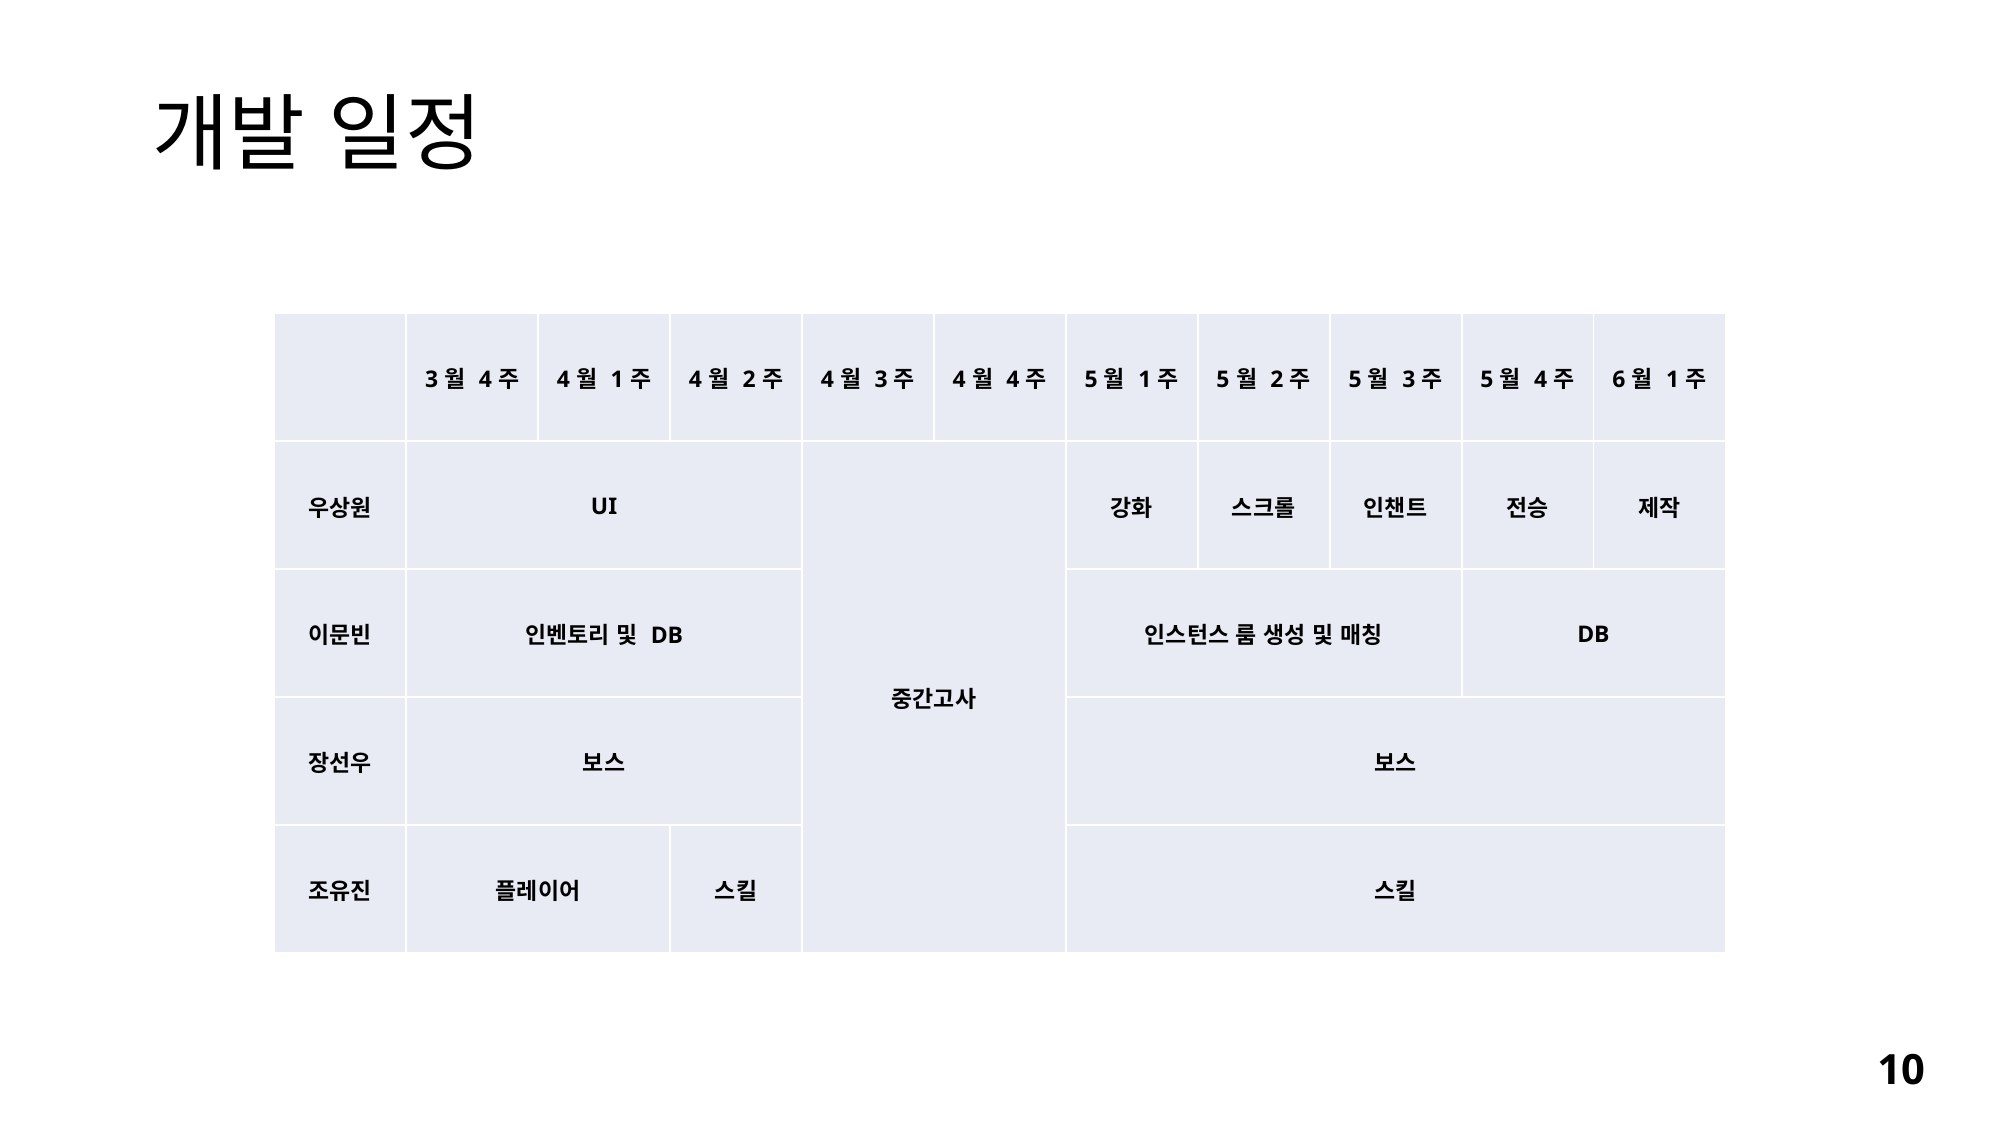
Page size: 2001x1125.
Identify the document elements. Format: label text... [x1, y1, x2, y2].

table_cell 인챈트 [1331, 442, 1461, 568]
table_cell 강화 [1067, 442, 1197, 568]
table_header 5월 4주 [1463, 314, 1593, 440]
table_cell 인스턴스 룸 생성 및 매칭 [1067, 570, 1461, 696]
table_cell 중간고사 [803, 442, 1065, 952]
table_cell 이문빈 [275, 570, 405, 696]
table_header 5월 1주 [1067, 314, 1197, 440]
table_cell 조유진 [275, 826, 405, 952]
table_header 3월 4주 [407, 314, 537, 440]
table_header [275, 314, 405, 440]
table_header 6월 1주 [1594, 314, 1725, 440]
table_header 4월 2주 [671, 314, 801, 440]
table_header 4월 4주 [935, 314, 1065, 440]
table_header 5월 2주 [1199, 314, 1329, 440]
table_cell 장선우 [275, 698, 405, 824]
table_cell 인벤토리 및 DB [407, 570, 801, 696]
table_header 4월 3주 [803, 314, 933, 440]
table_cell 스킬 [1067, 826, 1725, 952]
table_cell UI [407, 442, 801, 568]
table_header 5월 3주 [1331, 314, 1461, 440]
table_cell DB [1463, 570, 1725, 696]
table_cell 스킬 [671, 826, 801, 952]
table_cell 우상원 [275, 442, 405, 568]
table_cell 플레이어 [407, 826, 669, 952]
table_cell 보스 [407, 698, 801, 824]
table_header 4월 1주 [539, 314, 669, 440]
table_cell 스크롤 [1199, 442, 1329, 568]
table_cell 제작 [1594, 442, 1725, 568]
title 개발 일정 -보스 [137, 63, 1863, 282]
table_cell 전승 [1463, 442, 1593, 568]
table_cell 보스 [1067, 698, 1725, 824]
